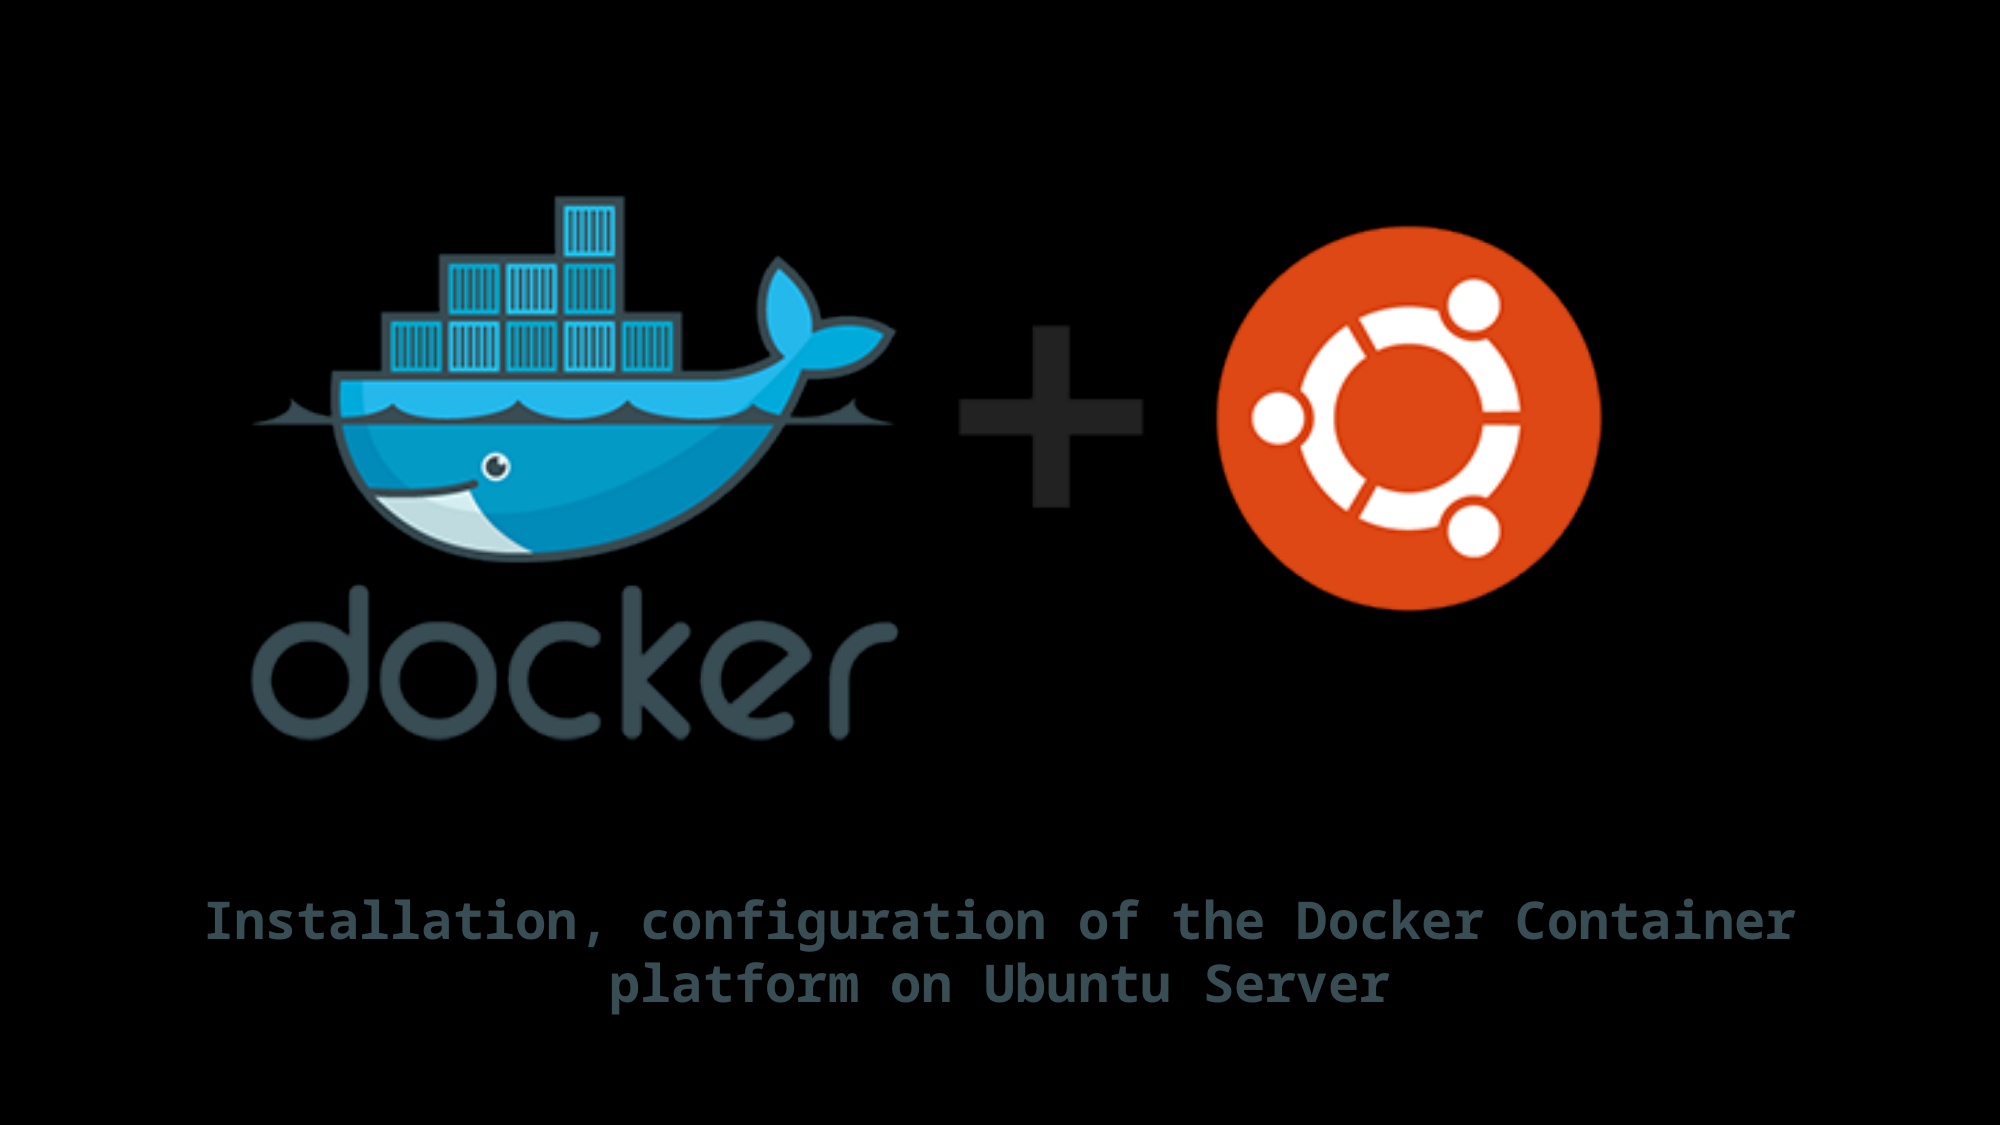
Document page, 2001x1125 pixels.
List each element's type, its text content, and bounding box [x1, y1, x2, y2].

text_box Installation, configuration of the Docker Container platform on Ubuntu Server [88, 880, 1912, 1021]
picture [177, 103, 1823, 812]
